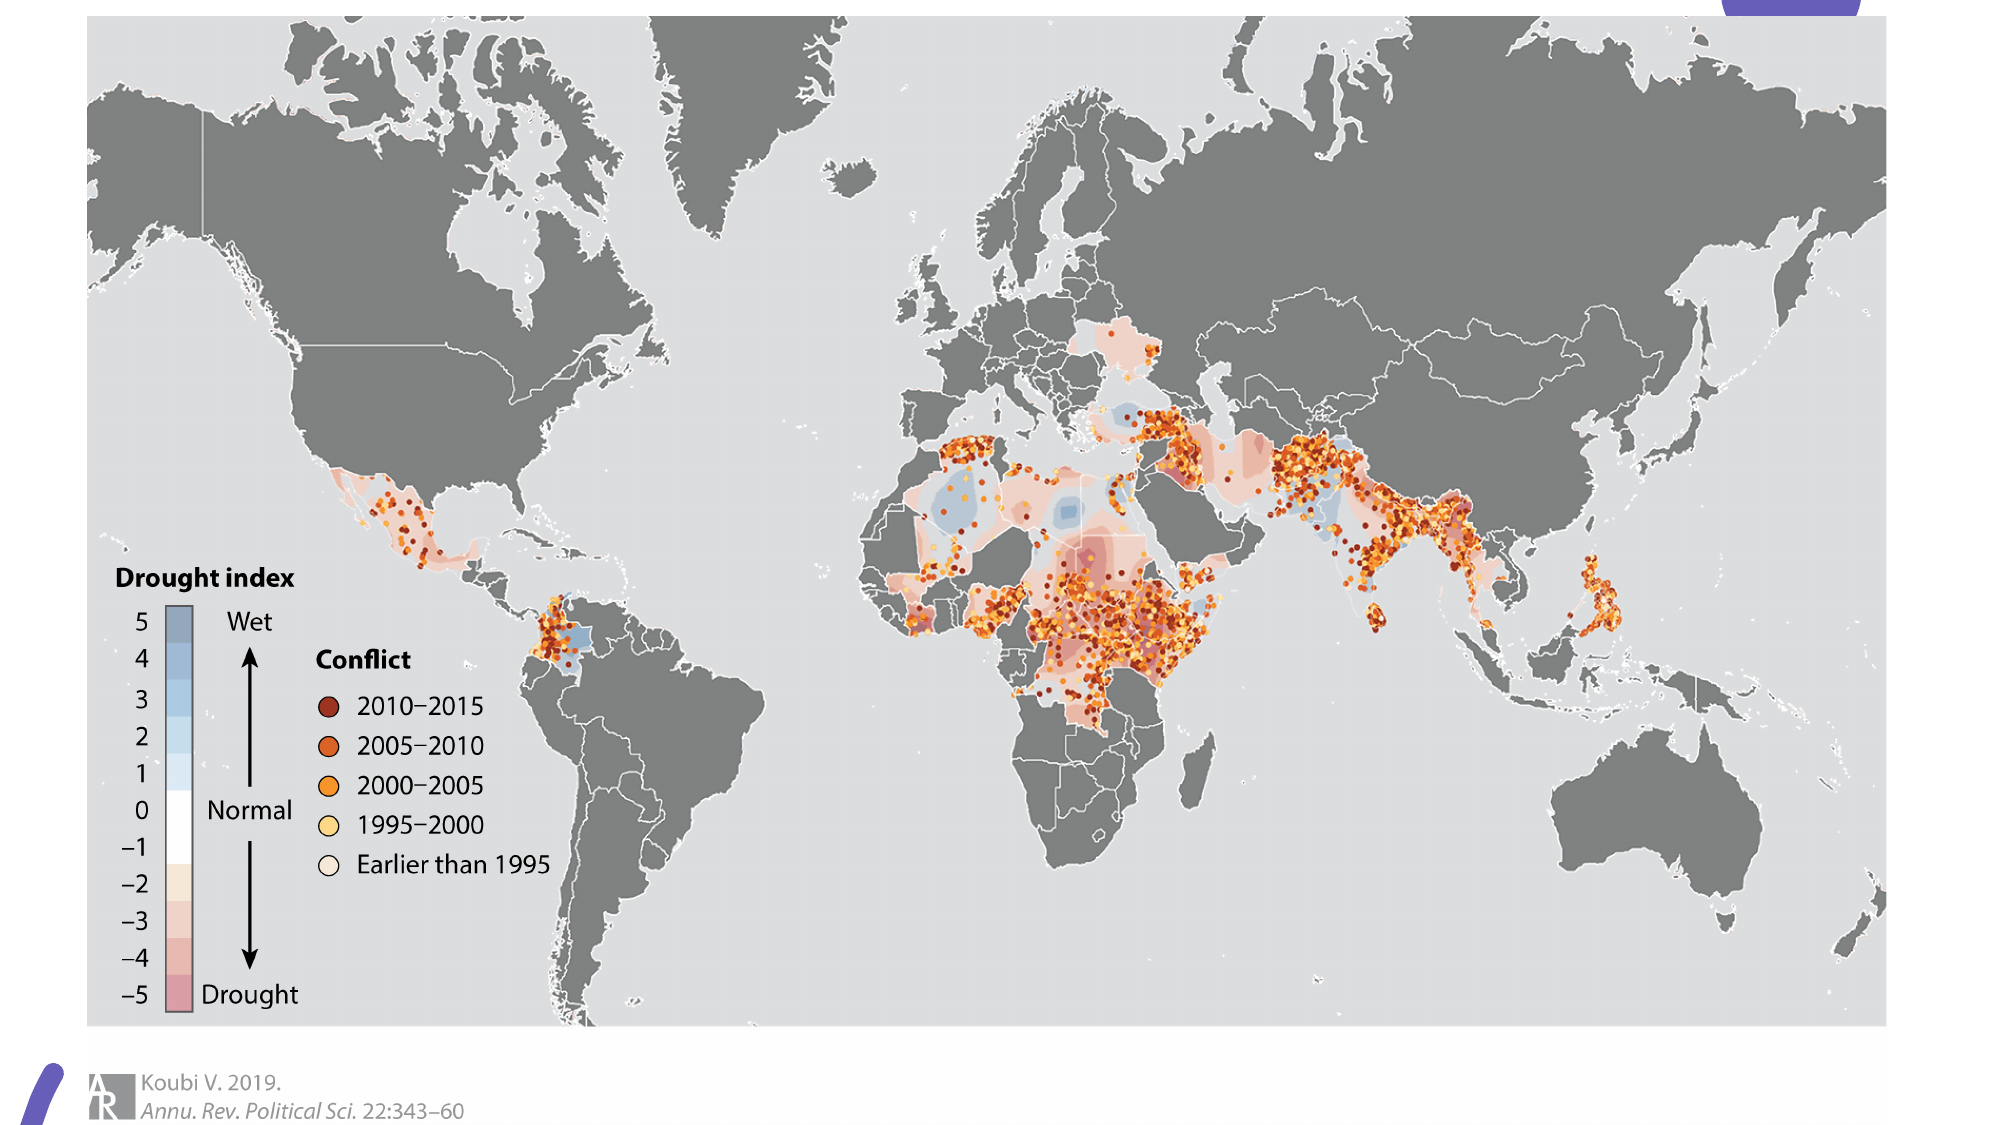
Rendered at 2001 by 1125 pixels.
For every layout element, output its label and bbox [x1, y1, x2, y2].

picture [87, 15, 1887, 1125]
